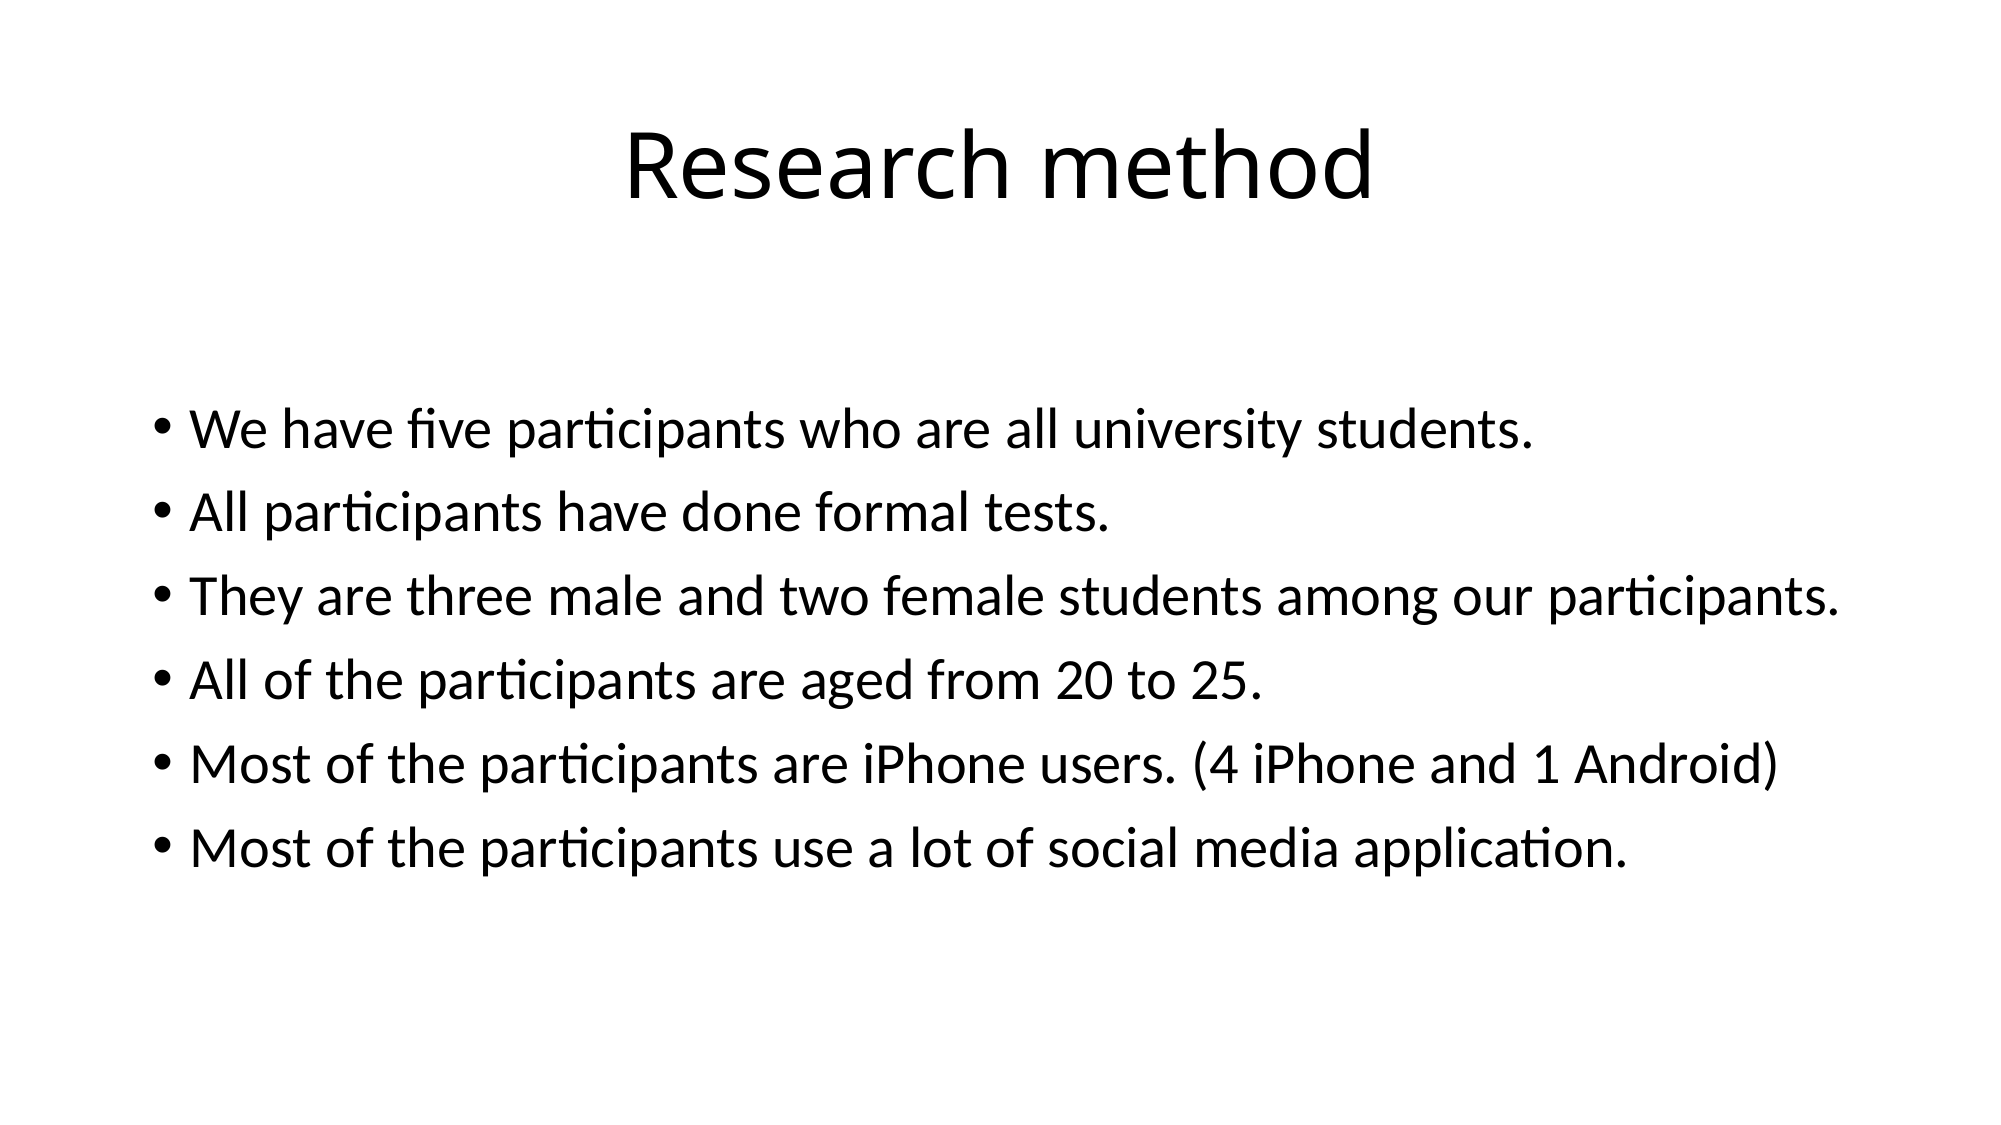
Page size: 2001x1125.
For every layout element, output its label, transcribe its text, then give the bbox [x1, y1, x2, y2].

title Research method [137, 59, 1863, 278]
list We have five participants who are all university students. All participants have done formal tests. They are three male and two female students among our participants. All of the participants are aged from 20 to 25. Most of the participants are iPhone users. (4 iPhone and 1 Android) Most of the participants use a lot of social media application. [137, 299, 1863, 1014]
